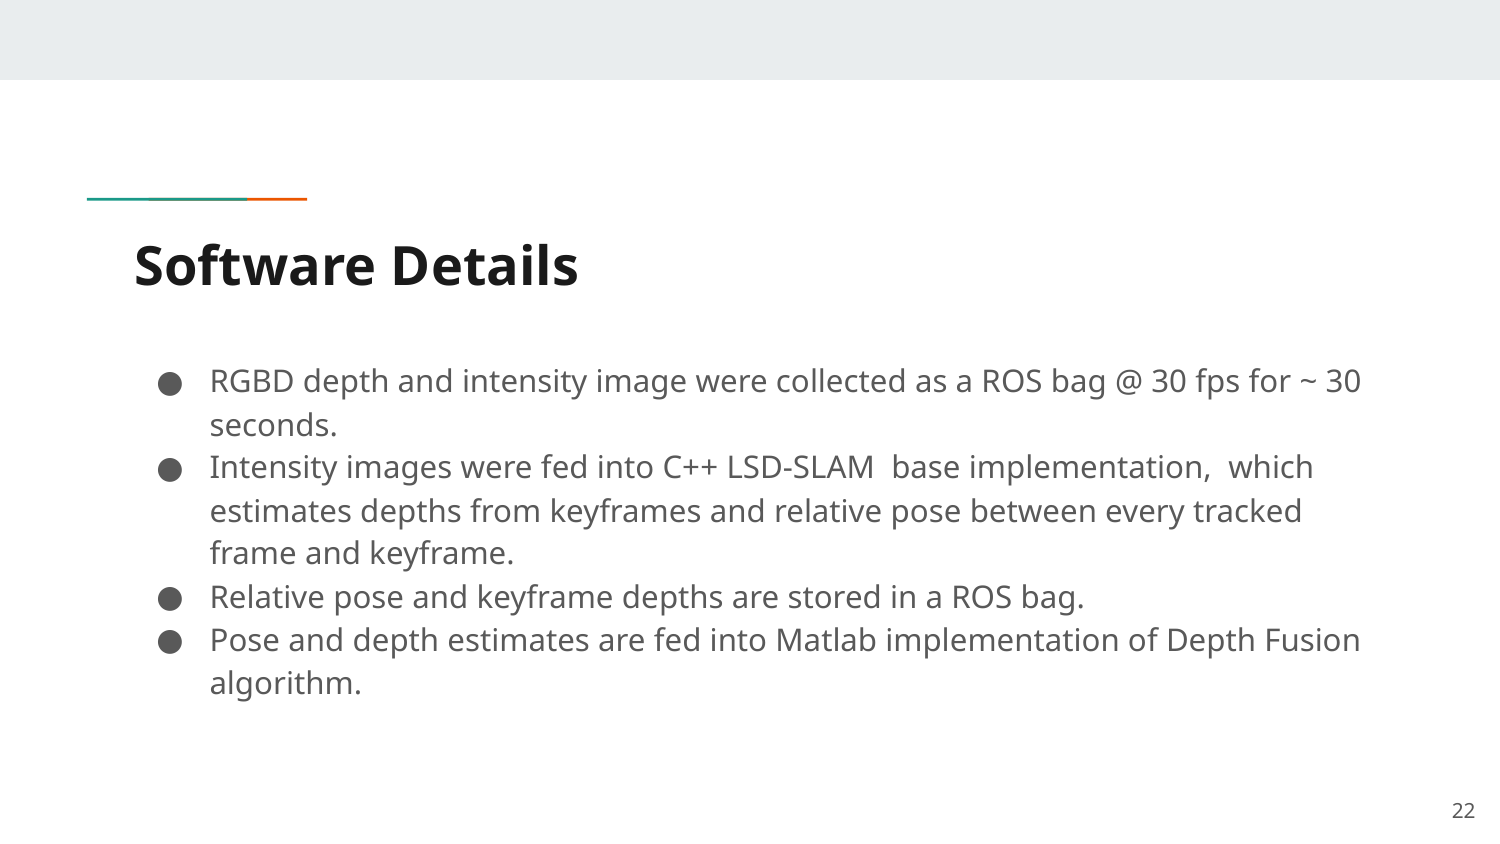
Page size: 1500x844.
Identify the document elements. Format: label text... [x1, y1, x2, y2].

list RGBD depth and intensity image were collected as a ROS bag @ 30 fps for ~ 30 seconds. Intensity images were fed into C++ LSD-SLAM base implementation, which estimates depths from keyframes and relative pose between every tracked frame and keyframe. Relative pose and keyframe depths are stored in a ROS bag. Pose and depth estimates are fed into Matlab implementation of Depth Fusion algorithm. [119, 341, 1381, 712]
title Software Details [119, 216, 1381, 305]
slide_number ‹#› [1400, 779, 1491, 844]
